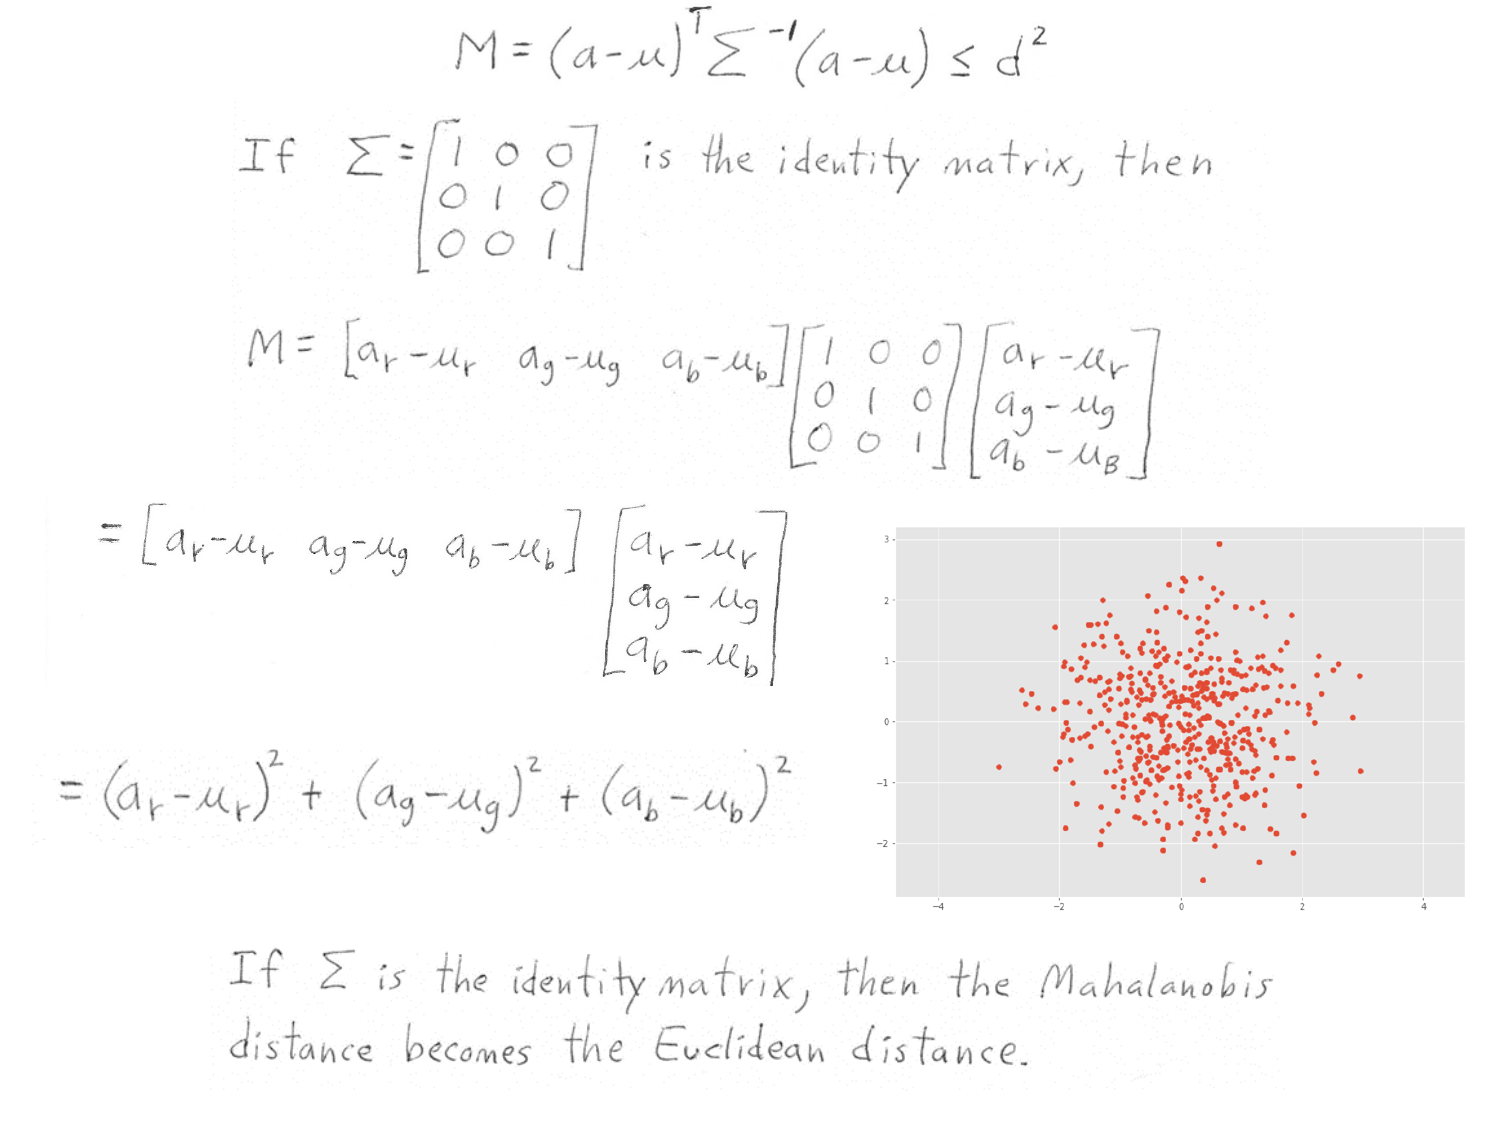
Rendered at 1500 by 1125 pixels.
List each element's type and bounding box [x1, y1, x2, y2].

picture [44, 494, 815, 687]
picture [231, 0, 1269, 489]
picture [209, 944, 1291, 1092]
picture [869, 524, 1467, 918]
picture [29, 749, 807, 849]
